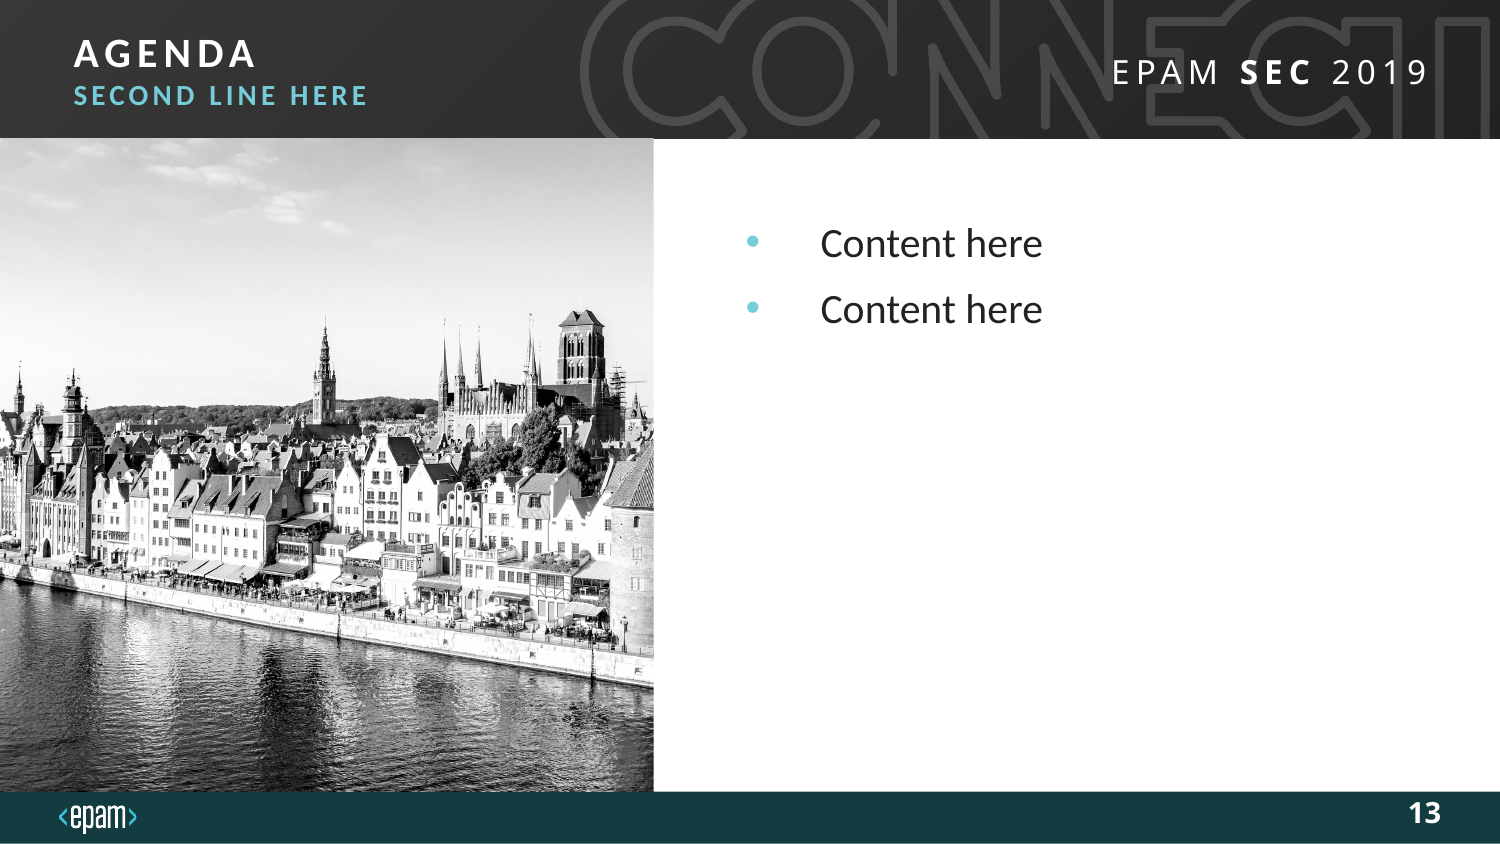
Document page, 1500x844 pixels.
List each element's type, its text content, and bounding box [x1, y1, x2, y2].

slide_number 13 [1216, 791, 1442, 844]
text_box AGENDA SECOND LINE HERE [58, 18, 579, 124]
text_box Content here Content here [730, 213, 1500, 393]
text_box [0, 0, 579, 138]
picture [0, 0, 1500, 792]
